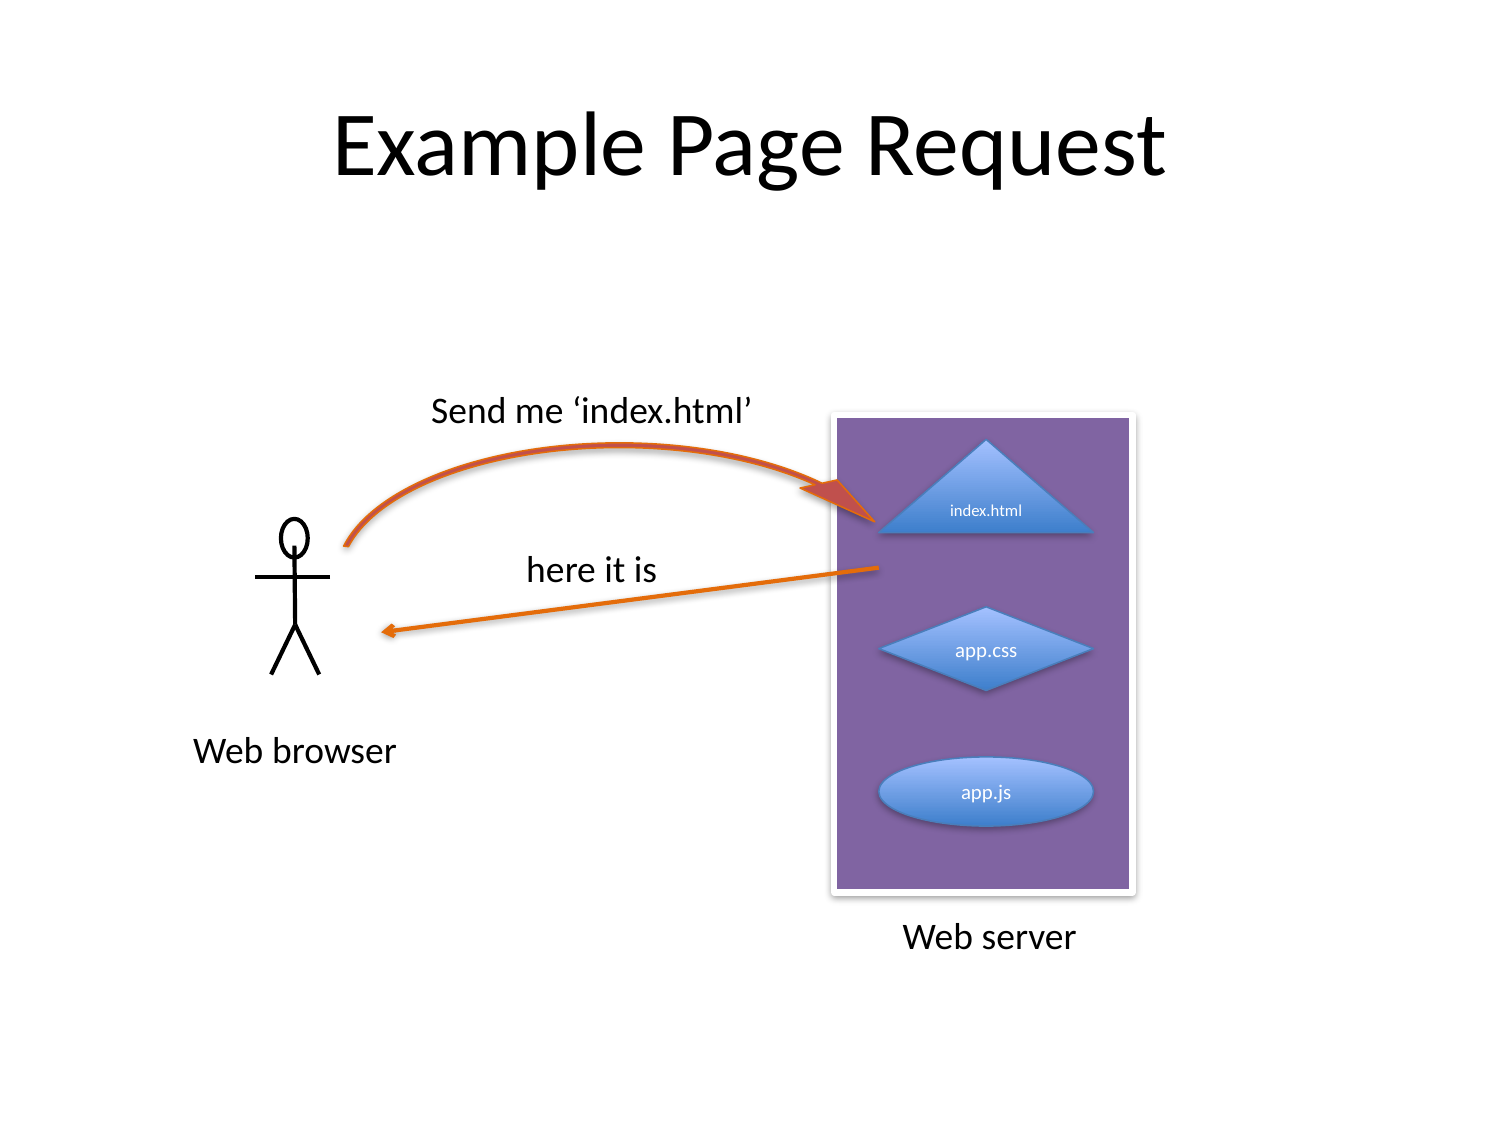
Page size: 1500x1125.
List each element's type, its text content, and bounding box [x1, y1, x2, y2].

text_box [342, 442, 876, 548]
text_box Web server [887, 904, 1092, 965]
text_box app.js [878, 756, 1095, 827]
text_box Web browser [178, 718, 412, 778]
text_box here it is [511, 537, 673, 566]
text_box [831, 412, 1136, 896]
text_box app.css [878, 606, 1095, 692]
text_box Send me ‘index.html’ [416, 378, 768, 439]
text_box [254, 518, 331, 675]
text_box index.html [878, 438, 1095, 534]
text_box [380, 567, 880, 633]
title Example Page Request [75, 45, 1425, 233]
